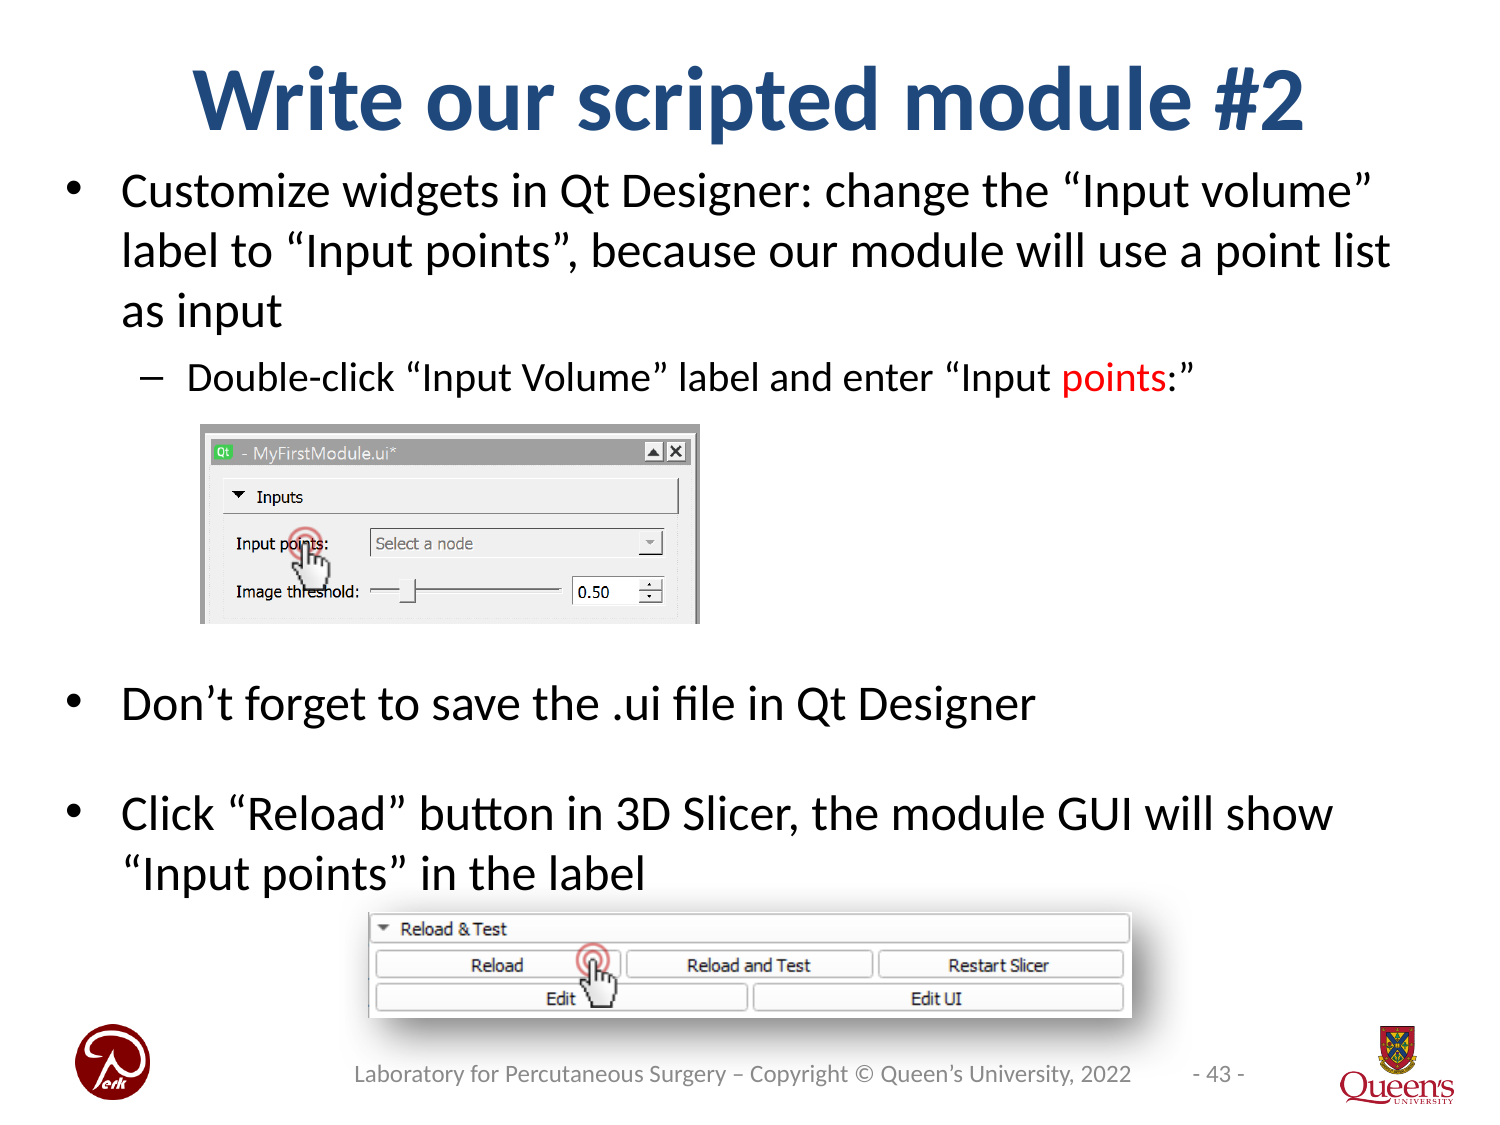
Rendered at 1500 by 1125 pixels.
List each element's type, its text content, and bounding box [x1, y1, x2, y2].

picture [199, 424, 701, 624]
picture [1340, 1026, 1454, 1104]
title Write our scripted module #2 [74, 0, 1426, 188]
text_box Customize widgets in Qt Designer: change the “Input volume” label to “Input points”, because our module will use a point list as input Double-click “Input Volume” label and enter “Input points:” Don’t forget to save the .ui file in Qt Designer Click “Reload” button in 3D Slicer, the module GUI will show “Input points” in the label [50, 149, 1450, 1025]
picture [368, 912, 1132, 1018]
picture [75, 1025, 150, 1100]
slide_number - 43 - [1175, 1042, 1263, 1103]
footer Laboratory for Percutaneous Surgery – Copyright © Queen’s University, 2022 [312, 1042, 1175, 1103]
